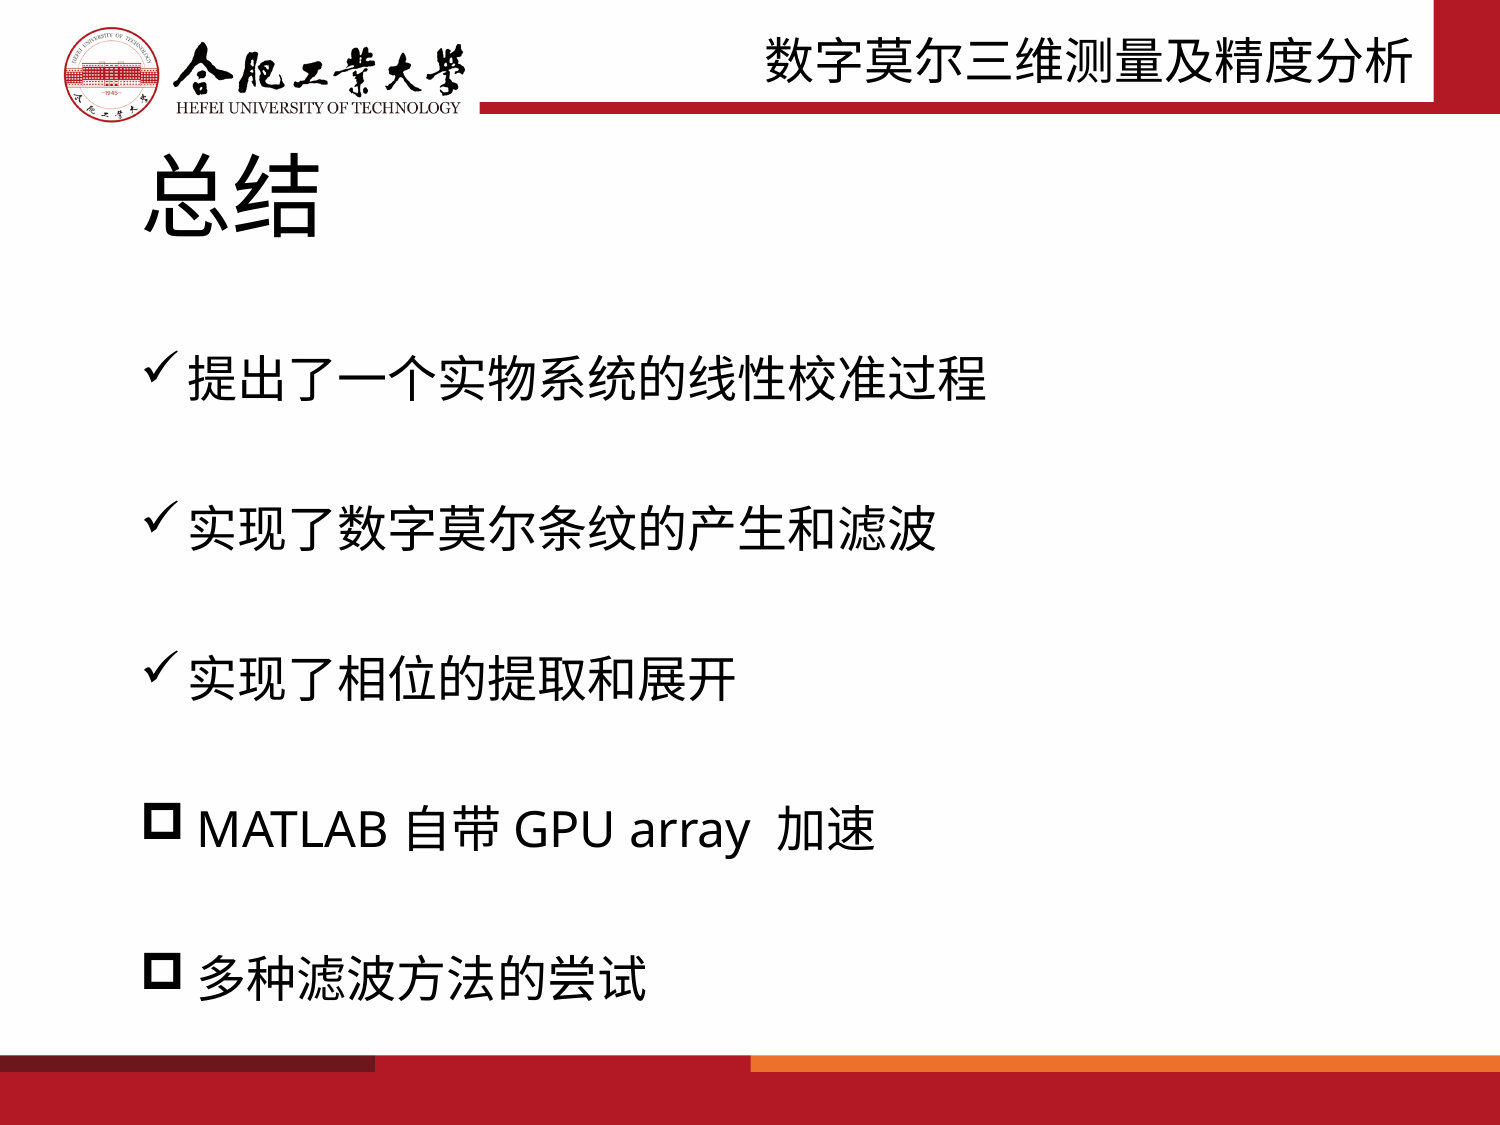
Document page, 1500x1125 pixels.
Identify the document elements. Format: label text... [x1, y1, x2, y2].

title 总结 [125, 128, 1454, 273]
text_box 提出了一个实物系统的线性校准过程 实现了数字莫尔条纹的产生和滤波 实现了相位的提取和展开 MATLAB自带GPU array 加速 多种滤波方法的尝试 [125, 250, 1405, 1015]
picture [0, 0, 1500, 1125]
